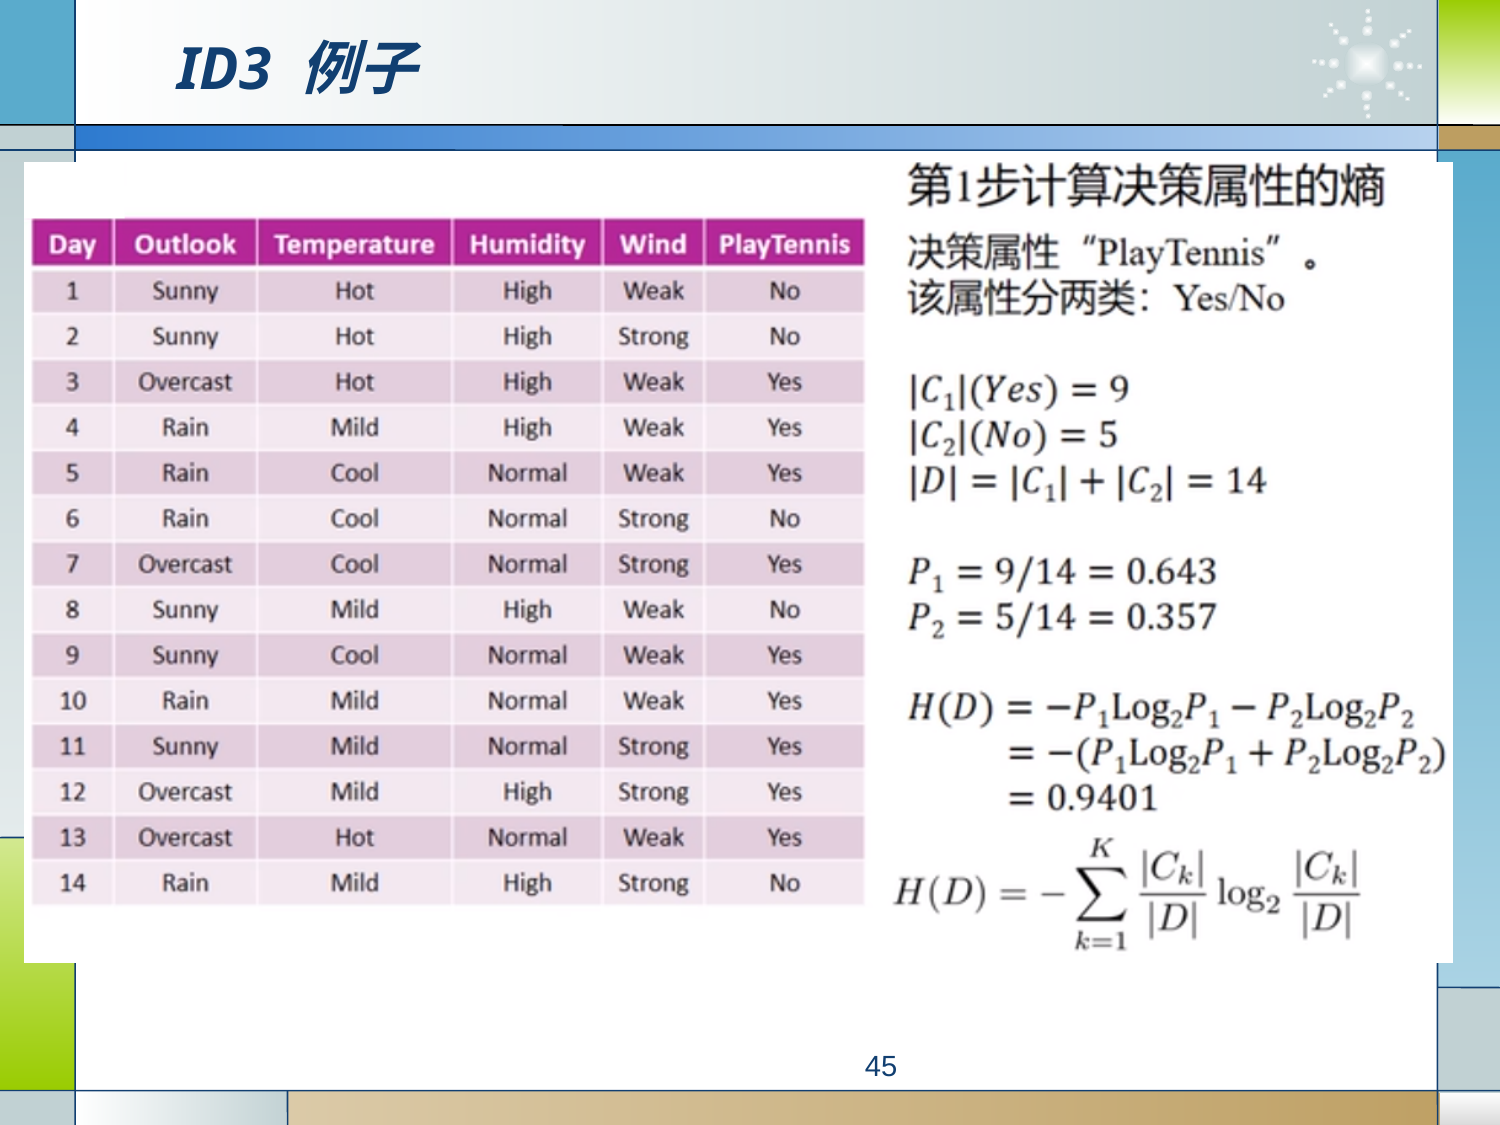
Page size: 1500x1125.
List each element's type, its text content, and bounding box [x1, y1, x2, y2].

picture [24, 162, 1454, 963]
slide_number 45 [562, 1039, 913, 1081]
title ID3 例子 [162, 19, 1263, 113]
